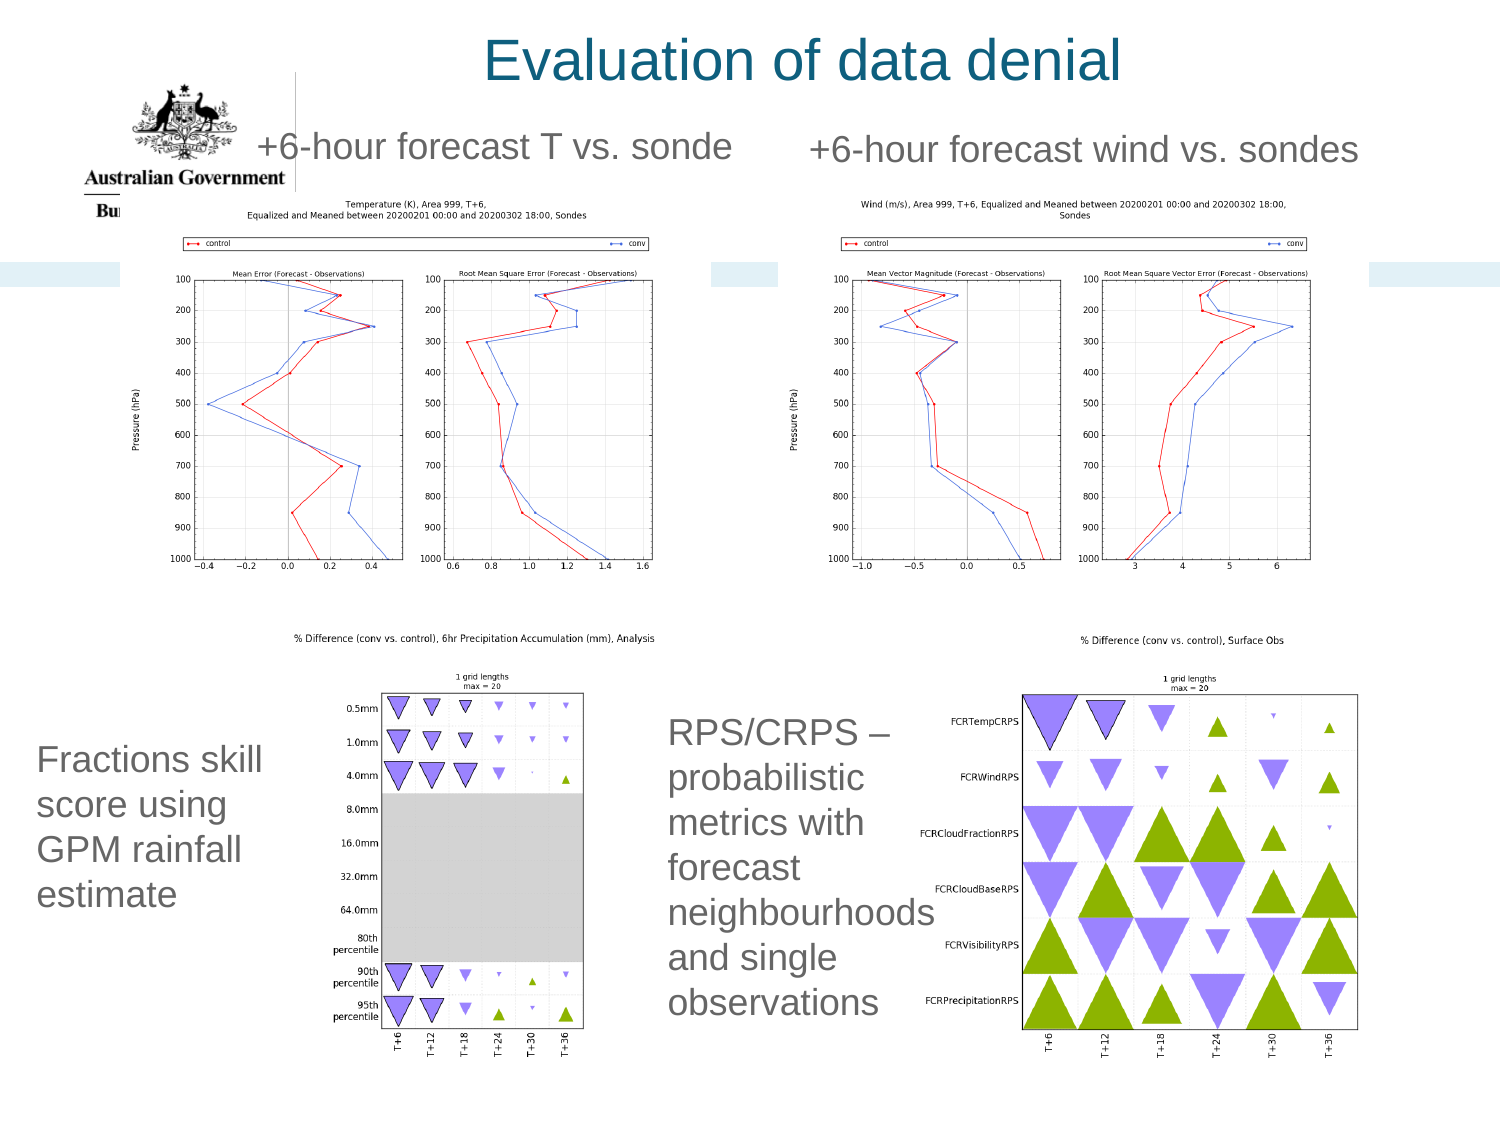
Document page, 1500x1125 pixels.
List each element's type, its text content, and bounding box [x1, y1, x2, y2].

text_box +6-hour forecast wind vs. sondes [794, 117, 1375, 178]
picture [156, 625, 792, 1073]
text_box Fractions skill score using GPM rainfall estimate [21, 727, 151, 968]
text_box RPS/CRPS – probabilistic metrics with forecast neighbourhoods and single observations [796, 700, 859, 1031]
title Evaluation of data denial [459, 10, 1148, 104]
picture [0, 72, 1500, 609]
text_box +6-hour forecast T vs. sonde [241, 114, 749, 175]
picture [864, 626, 1500, 1074]
